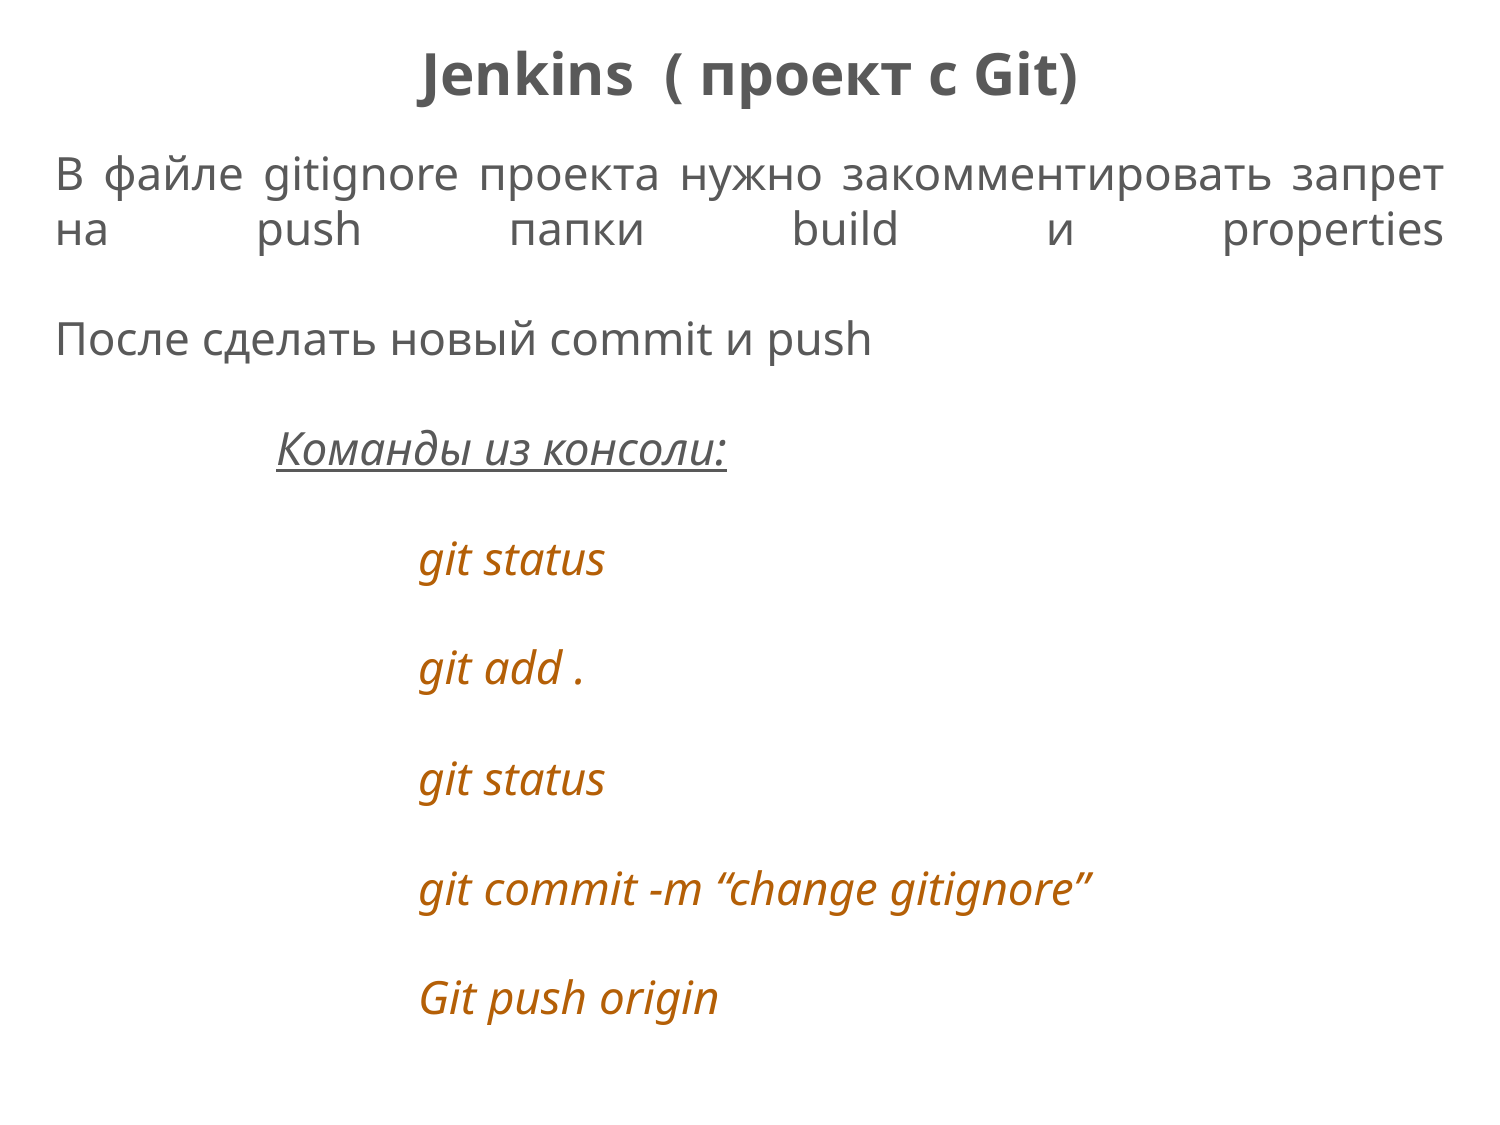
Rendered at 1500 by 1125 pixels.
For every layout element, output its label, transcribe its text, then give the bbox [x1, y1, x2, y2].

text_box Jenkins ( проект с Git) [39, 21, 1461, 129]
text_box В файле gitignore проекта нужно закомментировать запрет на push папки build и properties После сделать новый commit и push Команды из консоли: git status git add . git status git commit -m “change gitignore” Git push origin [39, 129, 1461, 1099]
